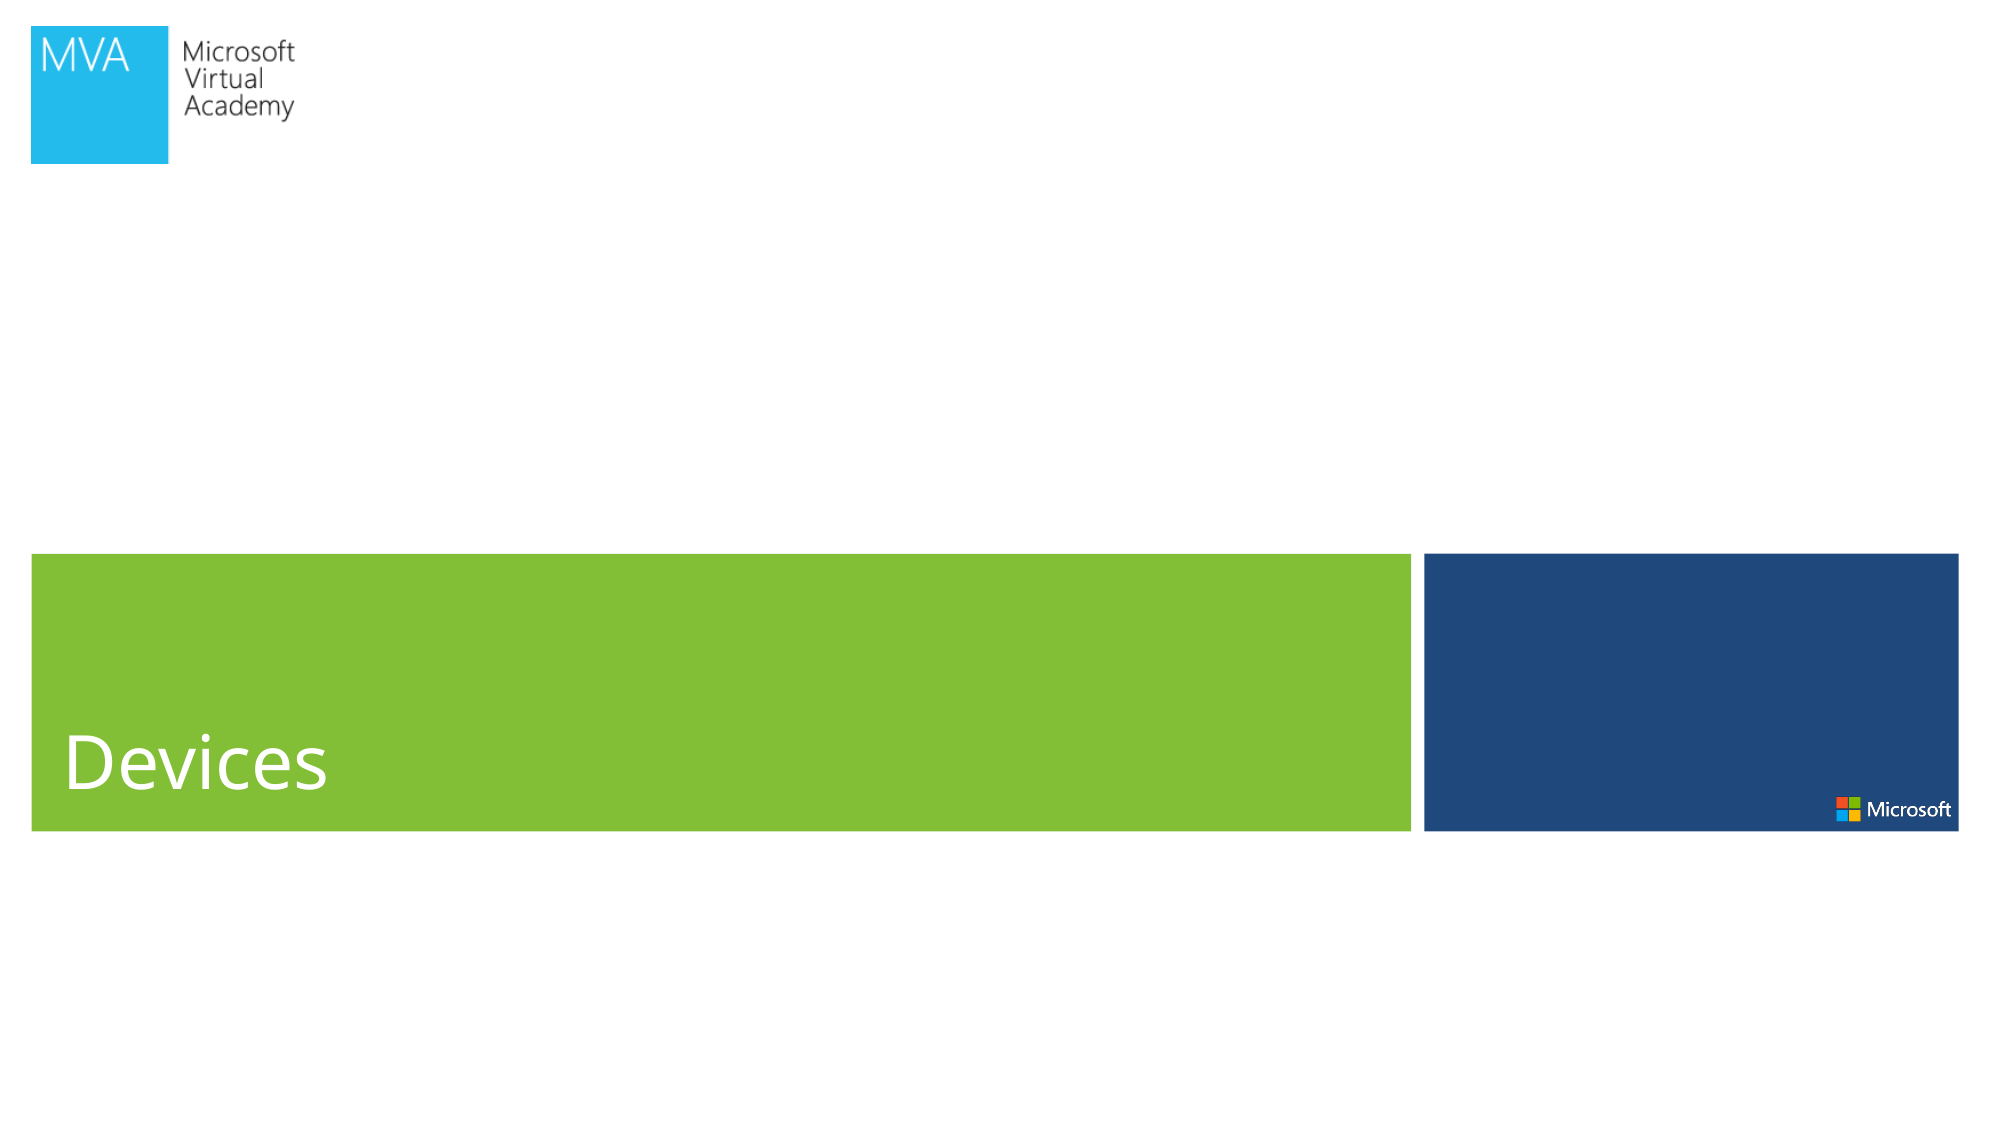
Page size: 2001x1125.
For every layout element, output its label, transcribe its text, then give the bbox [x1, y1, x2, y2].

list Devices [47, 568, 1396, 813]
picture [31, 26, 374, 164]
picture [1834, 790, 1956, 827]
